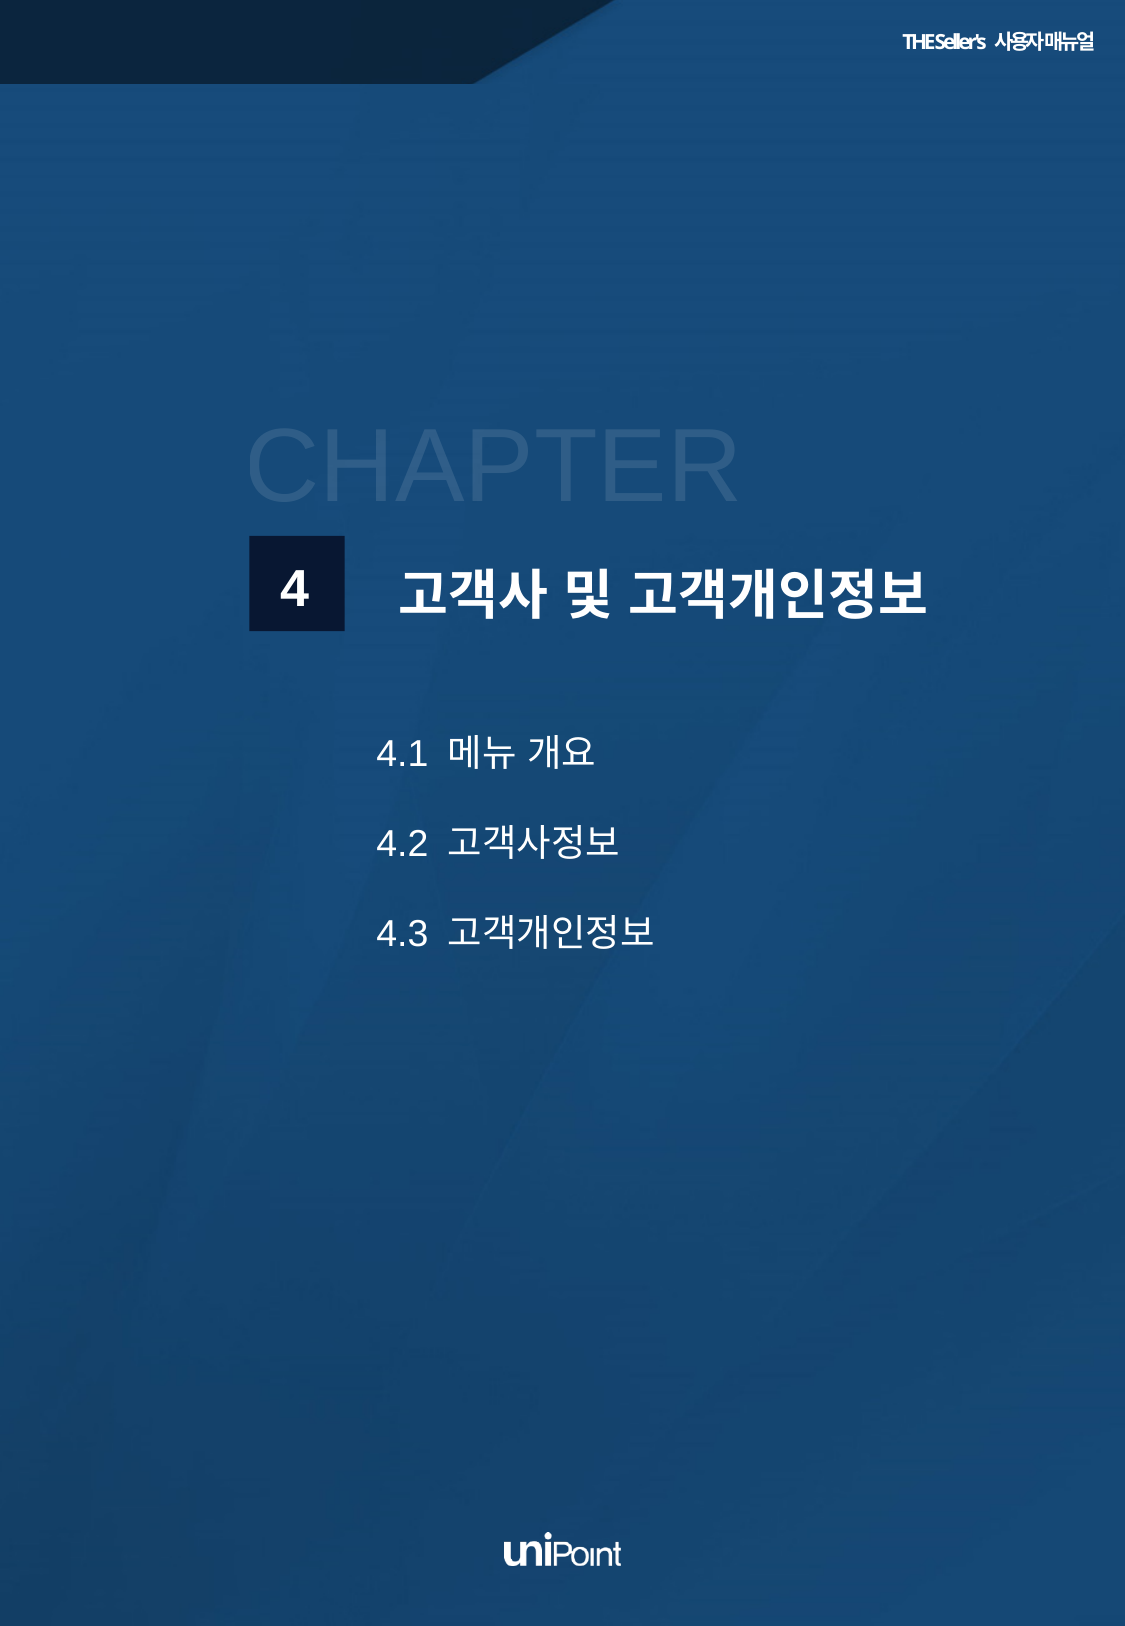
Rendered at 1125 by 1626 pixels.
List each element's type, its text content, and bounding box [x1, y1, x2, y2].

text_box [247, 534, 347, 633]
text_box 고객사 및 고객개인정보 [383, 552, 944, 633]
text_box CHAPTER [230, 389, 904, 518]
text_box 4.1 메뉴 개요 4.2 고객사정보 4.3 고객개인정보 [361, 676, 917, 962]
text_box 4 [265, 547, 325, 625]
picture [0, 0, 1125, 1626]
